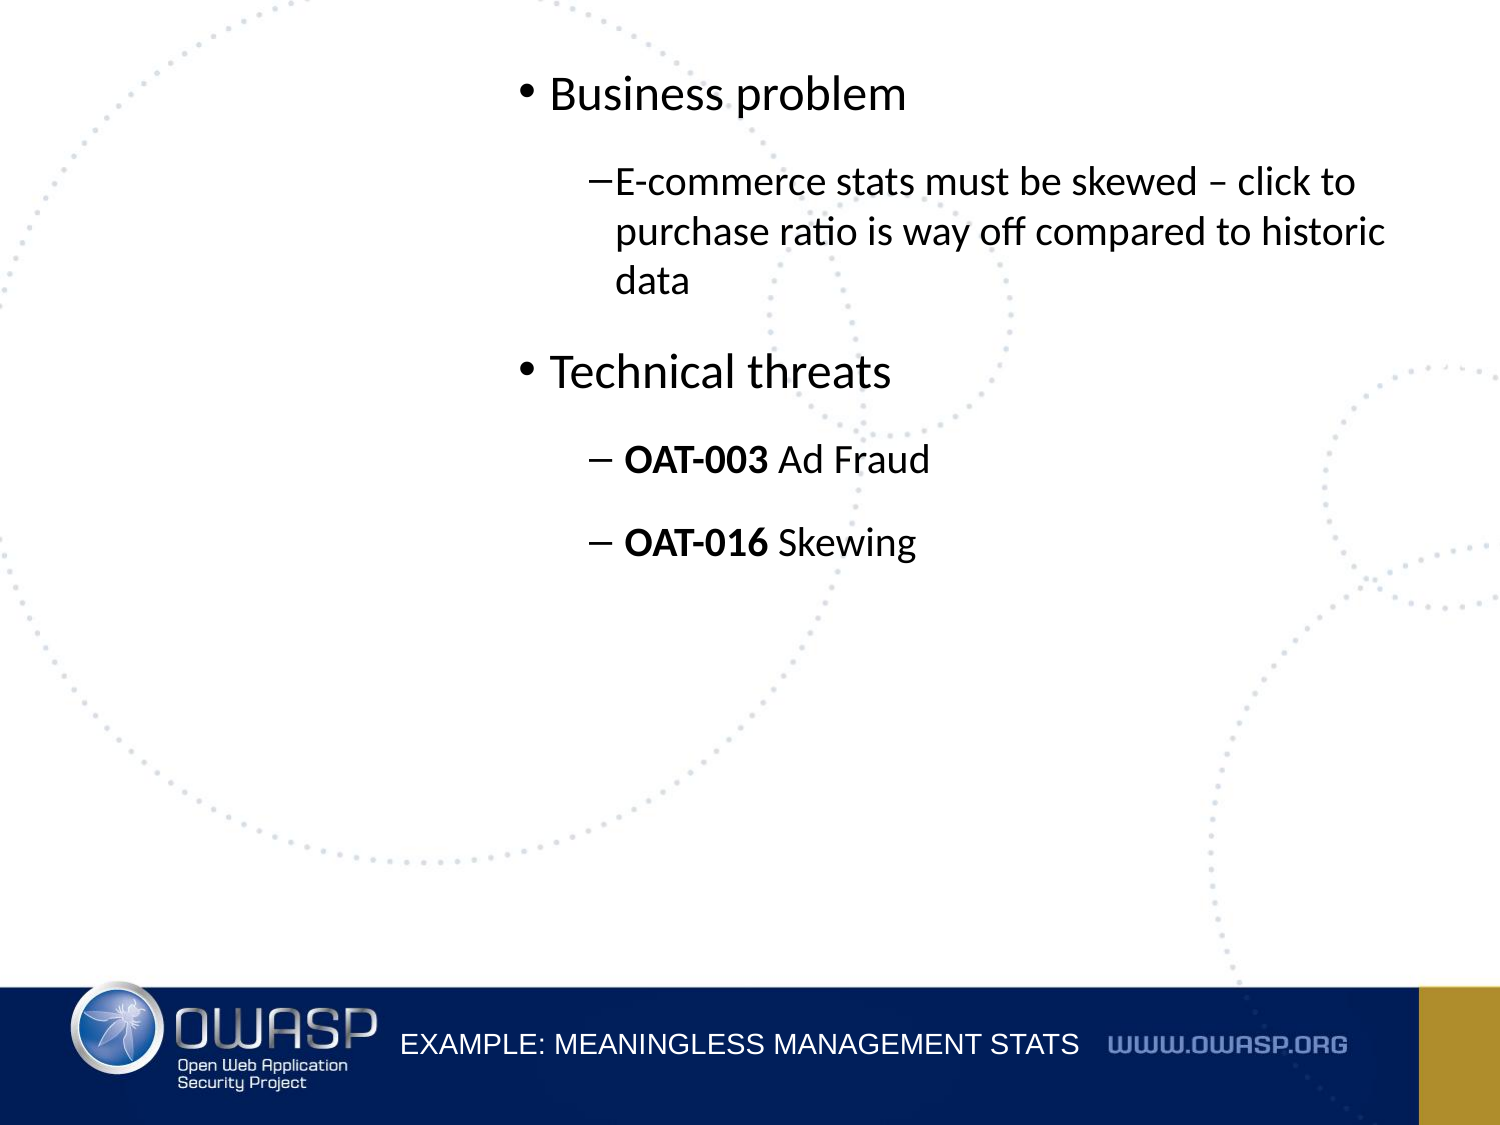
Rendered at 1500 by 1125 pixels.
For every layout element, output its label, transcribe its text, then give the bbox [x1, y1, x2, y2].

picture [0, 0, 1500, 1125]
list Business problem E-commerce stats must be skewed – click to purchase ratio is way off compared to historic data Technical threats OAT-003 Ad Fraud OAT-016 Skewing [478, 45, 1423, 940]
text_box Example: Meaningless Management Stats [383, 1018, 1097, 1103]
